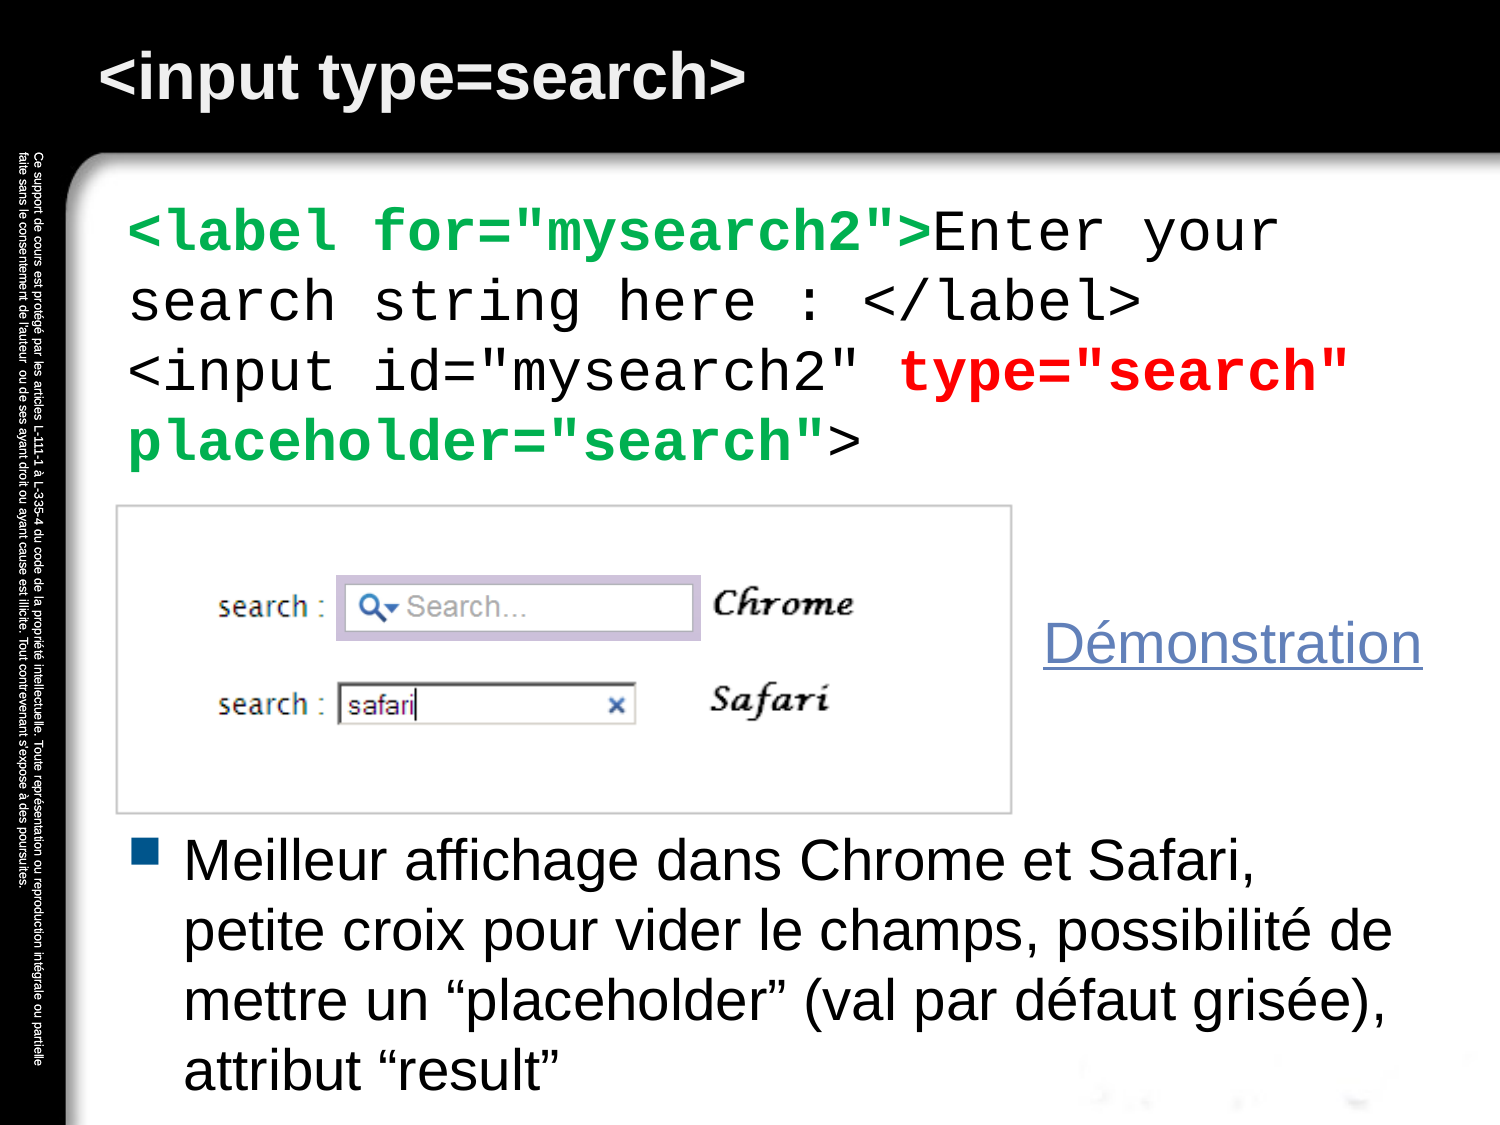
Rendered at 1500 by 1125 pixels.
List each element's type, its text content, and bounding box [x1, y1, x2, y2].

picture [0, 0, 1500, 1125]
title <input type=search> [83, 28, 1472, 117]
text_box Démonstration [1033, 597, 1454, 683]
list <label for="mysearch2">Enter your search string here : </label> <input id="mysearch2" type="search" placeholder="search"> Meilleur affichage dans Chrome et Safari, petite croix pour vider le champs, possibilité de mettre un “placeholder” (val par défaut grisée), attribut “result” [112, 683, 1426, 960]
list <label for="mysearch2">Enter your search string here : </label> <input id="mysearch2" type="search" placeholder="search"> Meilleur affichage dans Chrome et Safari, petite croix pour vider le champs, possibilité de mettre un “placeholder” (val par défaut grisée), attribut “result” [112, 184, 1426, 597]
